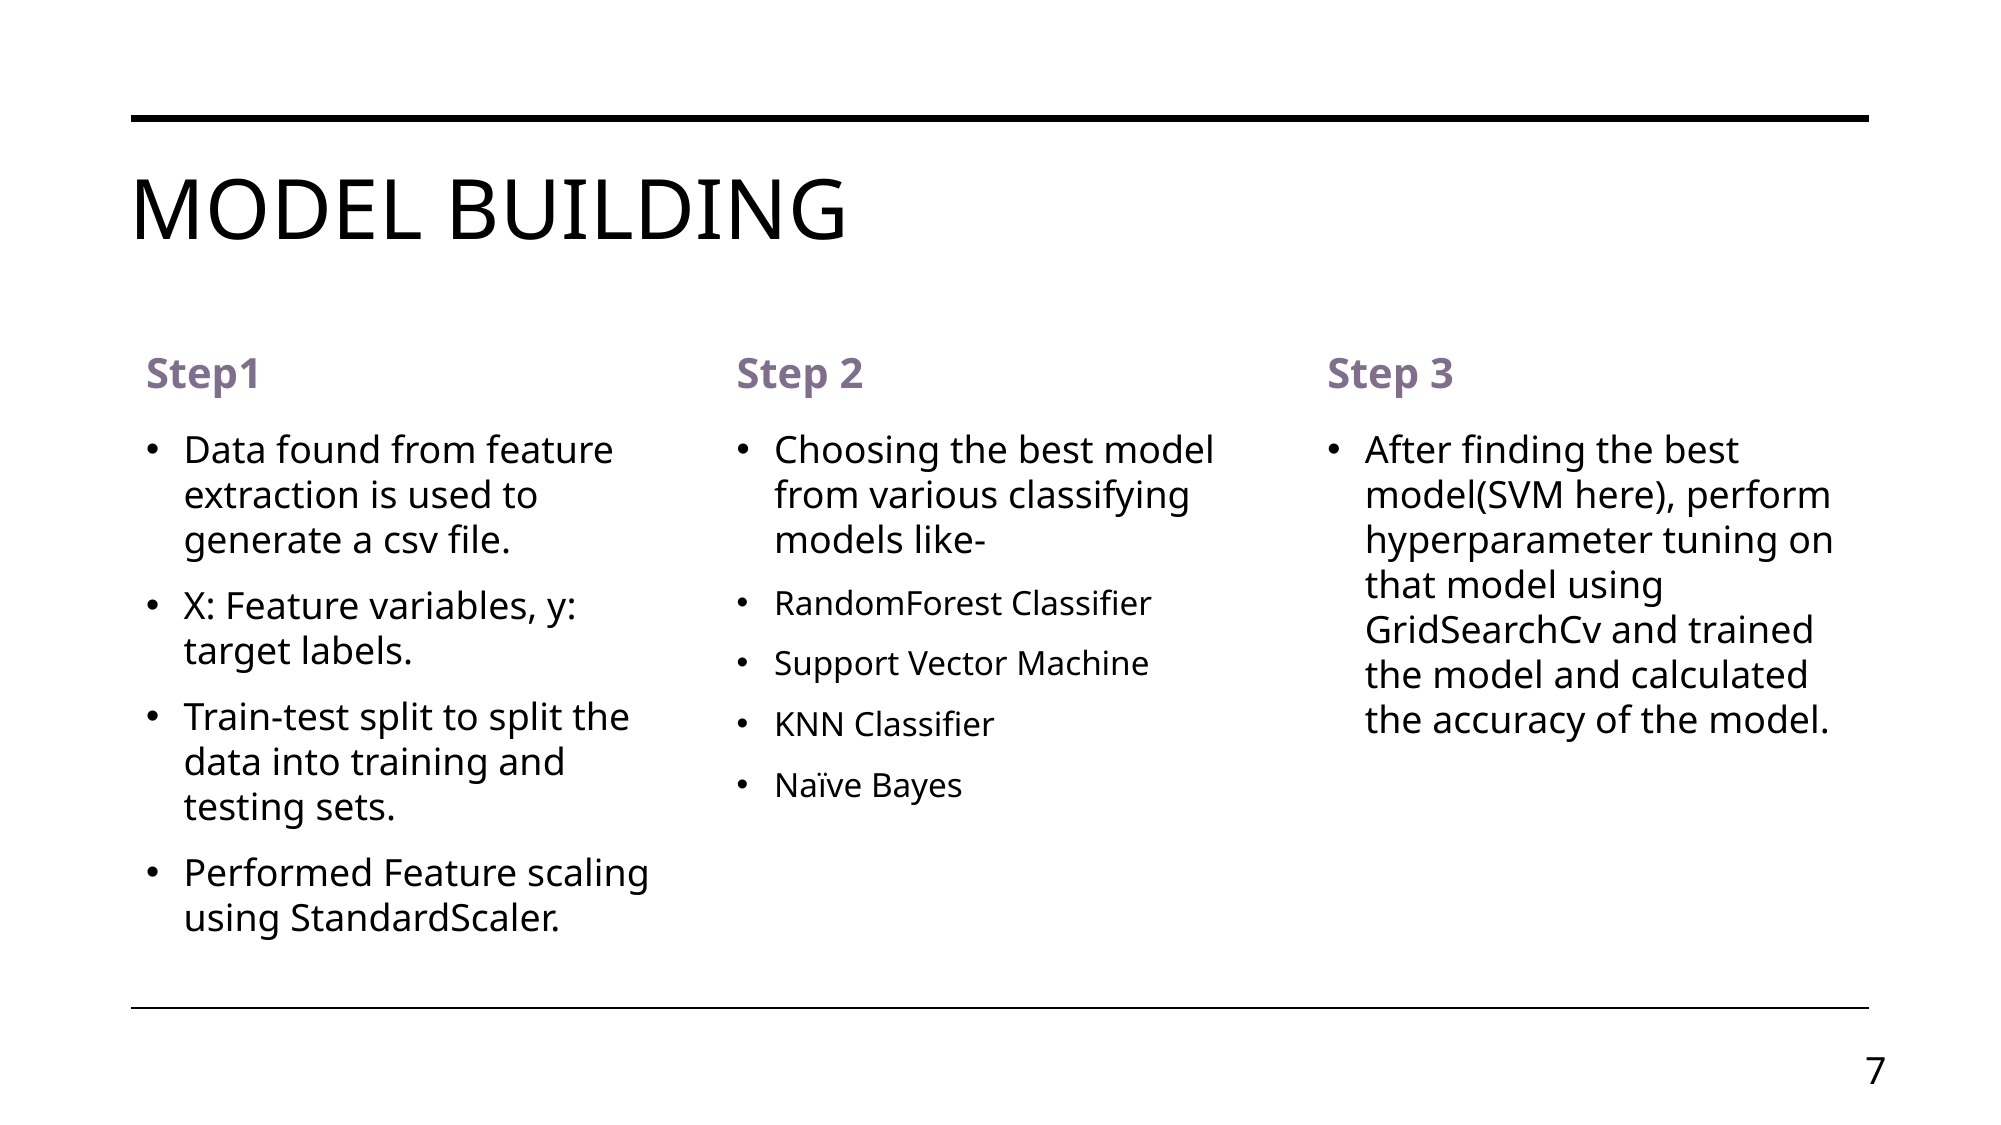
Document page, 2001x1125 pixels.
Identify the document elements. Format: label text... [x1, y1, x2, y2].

slide_number 7 [1791, 1042, 1902, 1103]
title Model building [114, 149, 1869, 283]
list After finding the best model(SVM here), perform hyperparameter tuning on that model using GridSearchCv and trained the model and calculated the accuracy of the model. [1312, 418, 1869, 956]
list Choosing the best model from various classifying models like- RandomForest Classifier Support Vector Machine KNN Classifier Naïve Bayes [721, 418, 1279, 956]
list Data found from feature extraction is used to generate a csv file. X: Feature variables, y: target labels. Train-test split to split the data into training and testing sets. Performed Feature scaling using StandardScaler. [131, 418, 688, 956]
list Step 3 [1312, 329, 1869, 416]
list Step 2 [721, 329, 1279, 416]
list Step1 [131, 329, 688, 416]
